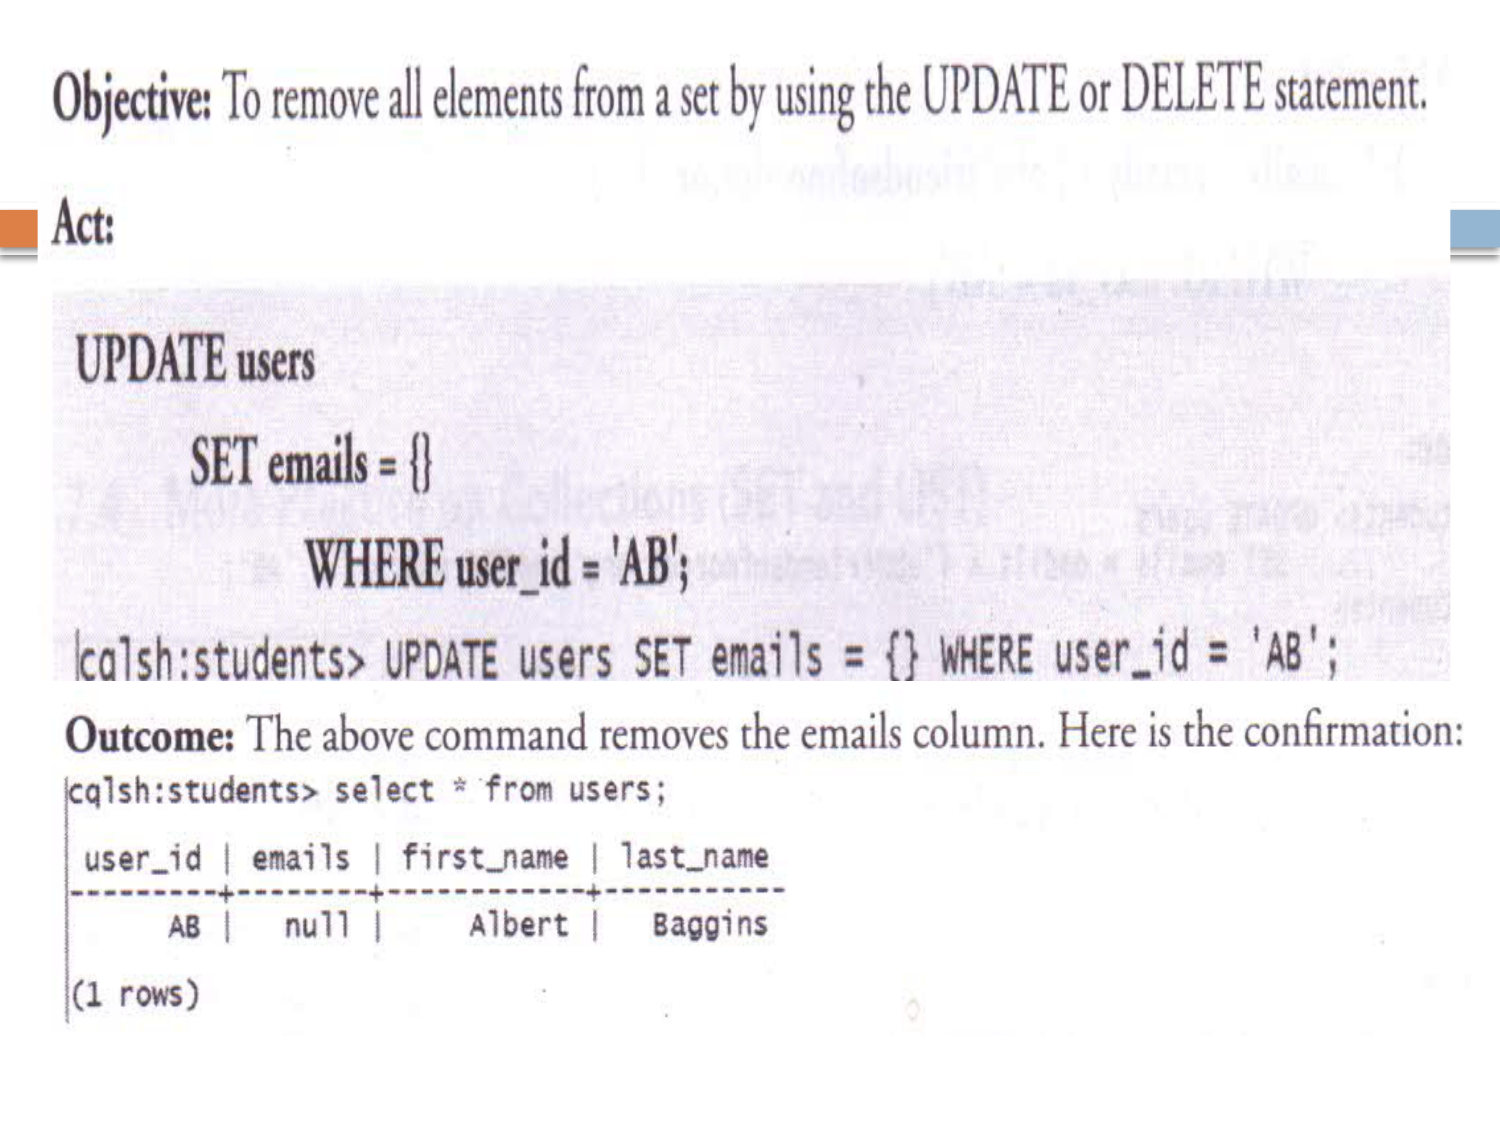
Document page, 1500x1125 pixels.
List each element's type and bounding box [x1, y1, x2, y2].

picture [34, 54, 1474, 1036]
